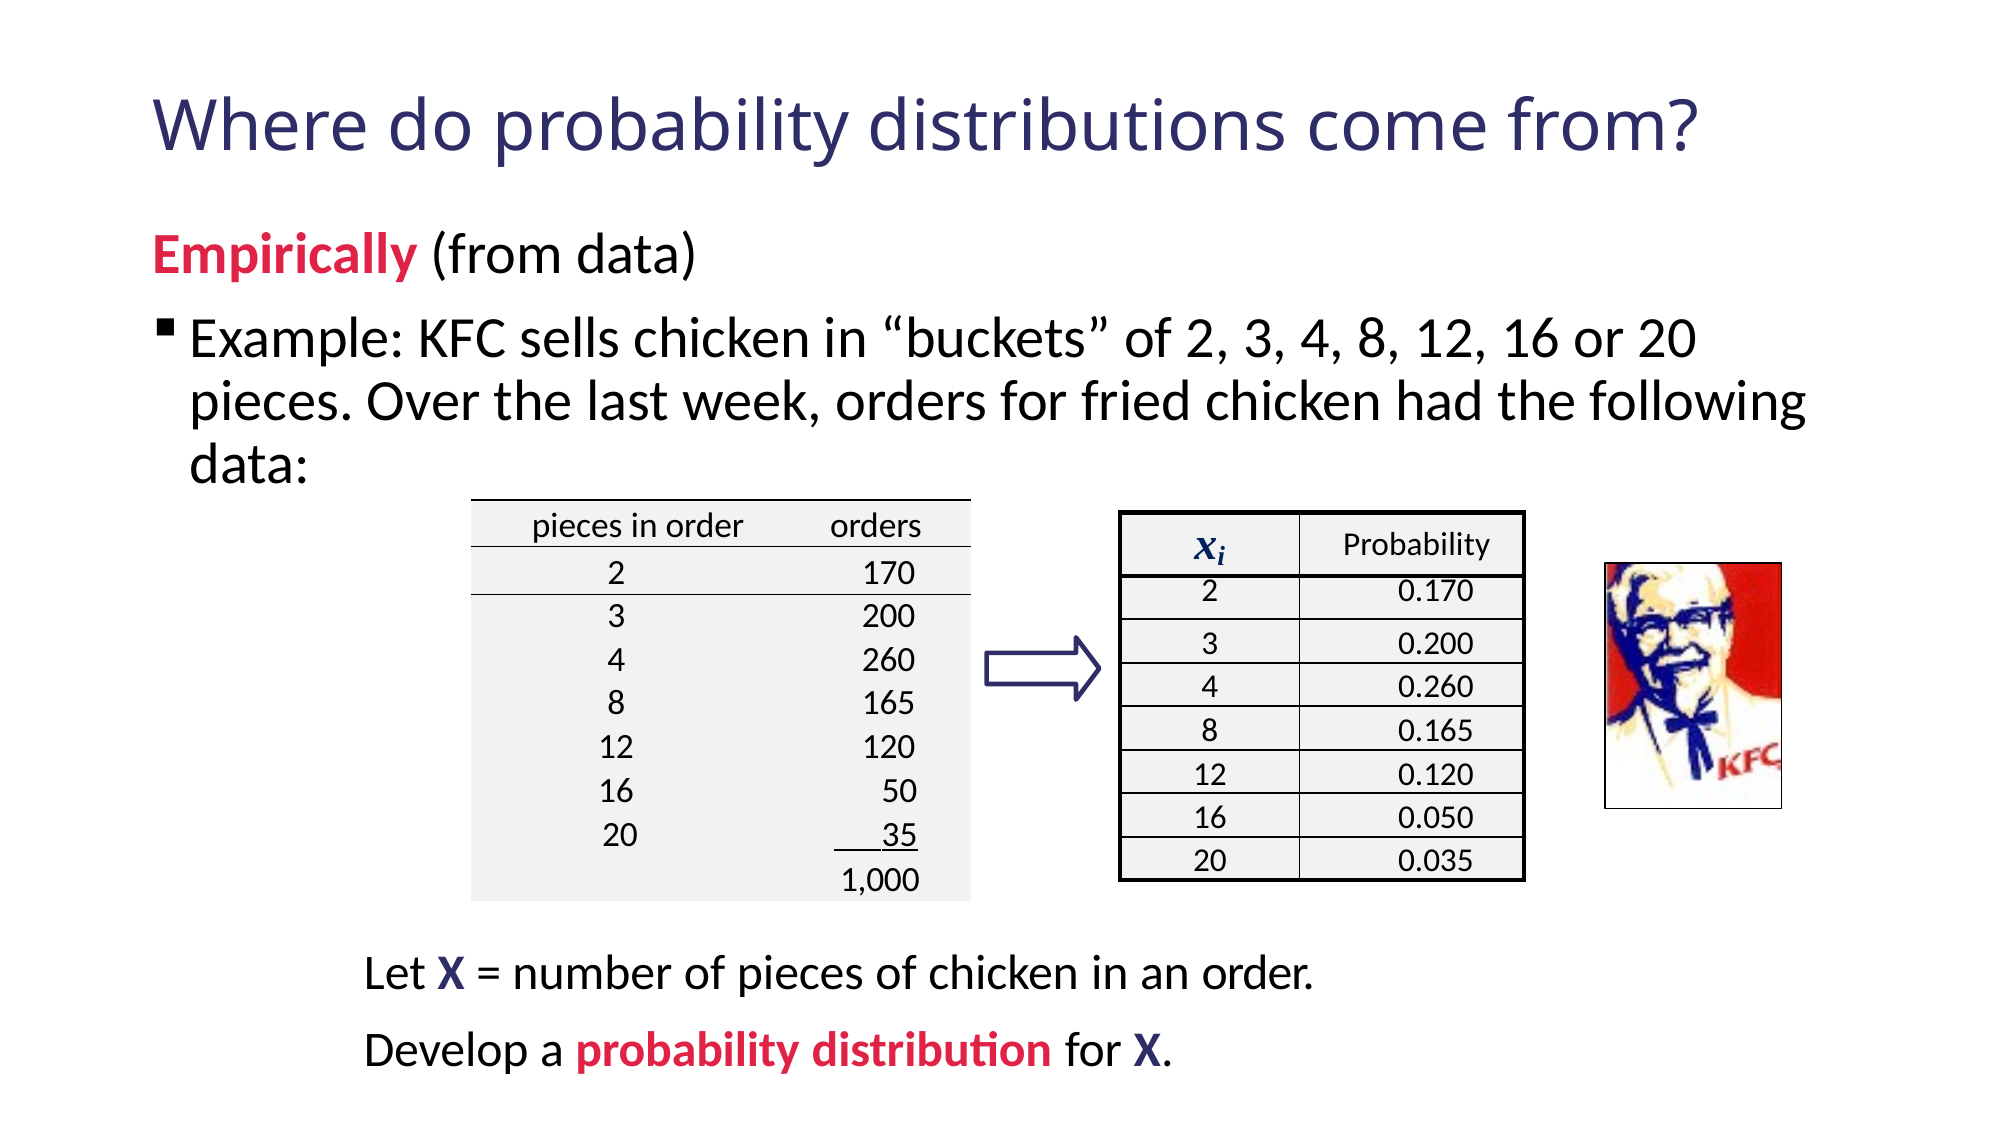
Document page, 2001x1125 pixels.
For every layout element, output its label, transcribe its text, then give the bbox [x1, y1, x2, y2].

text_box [1604, 562, 1783, 810]
list Empirically (from data) Example: KFC sells chicken in “buckets” of 2, 3, 4, 8, 12, 16 or 20 pieces. Over the last week, orders for fried chicken had the following data: [137, 215, 1863, 920]
text_box Let X = number of pieces of chicken in an order. Develop a probability distribution for X. [362, 920, 1371, 1077]
title Where do probability distributions come from? [137, 59, 1863, 196]
